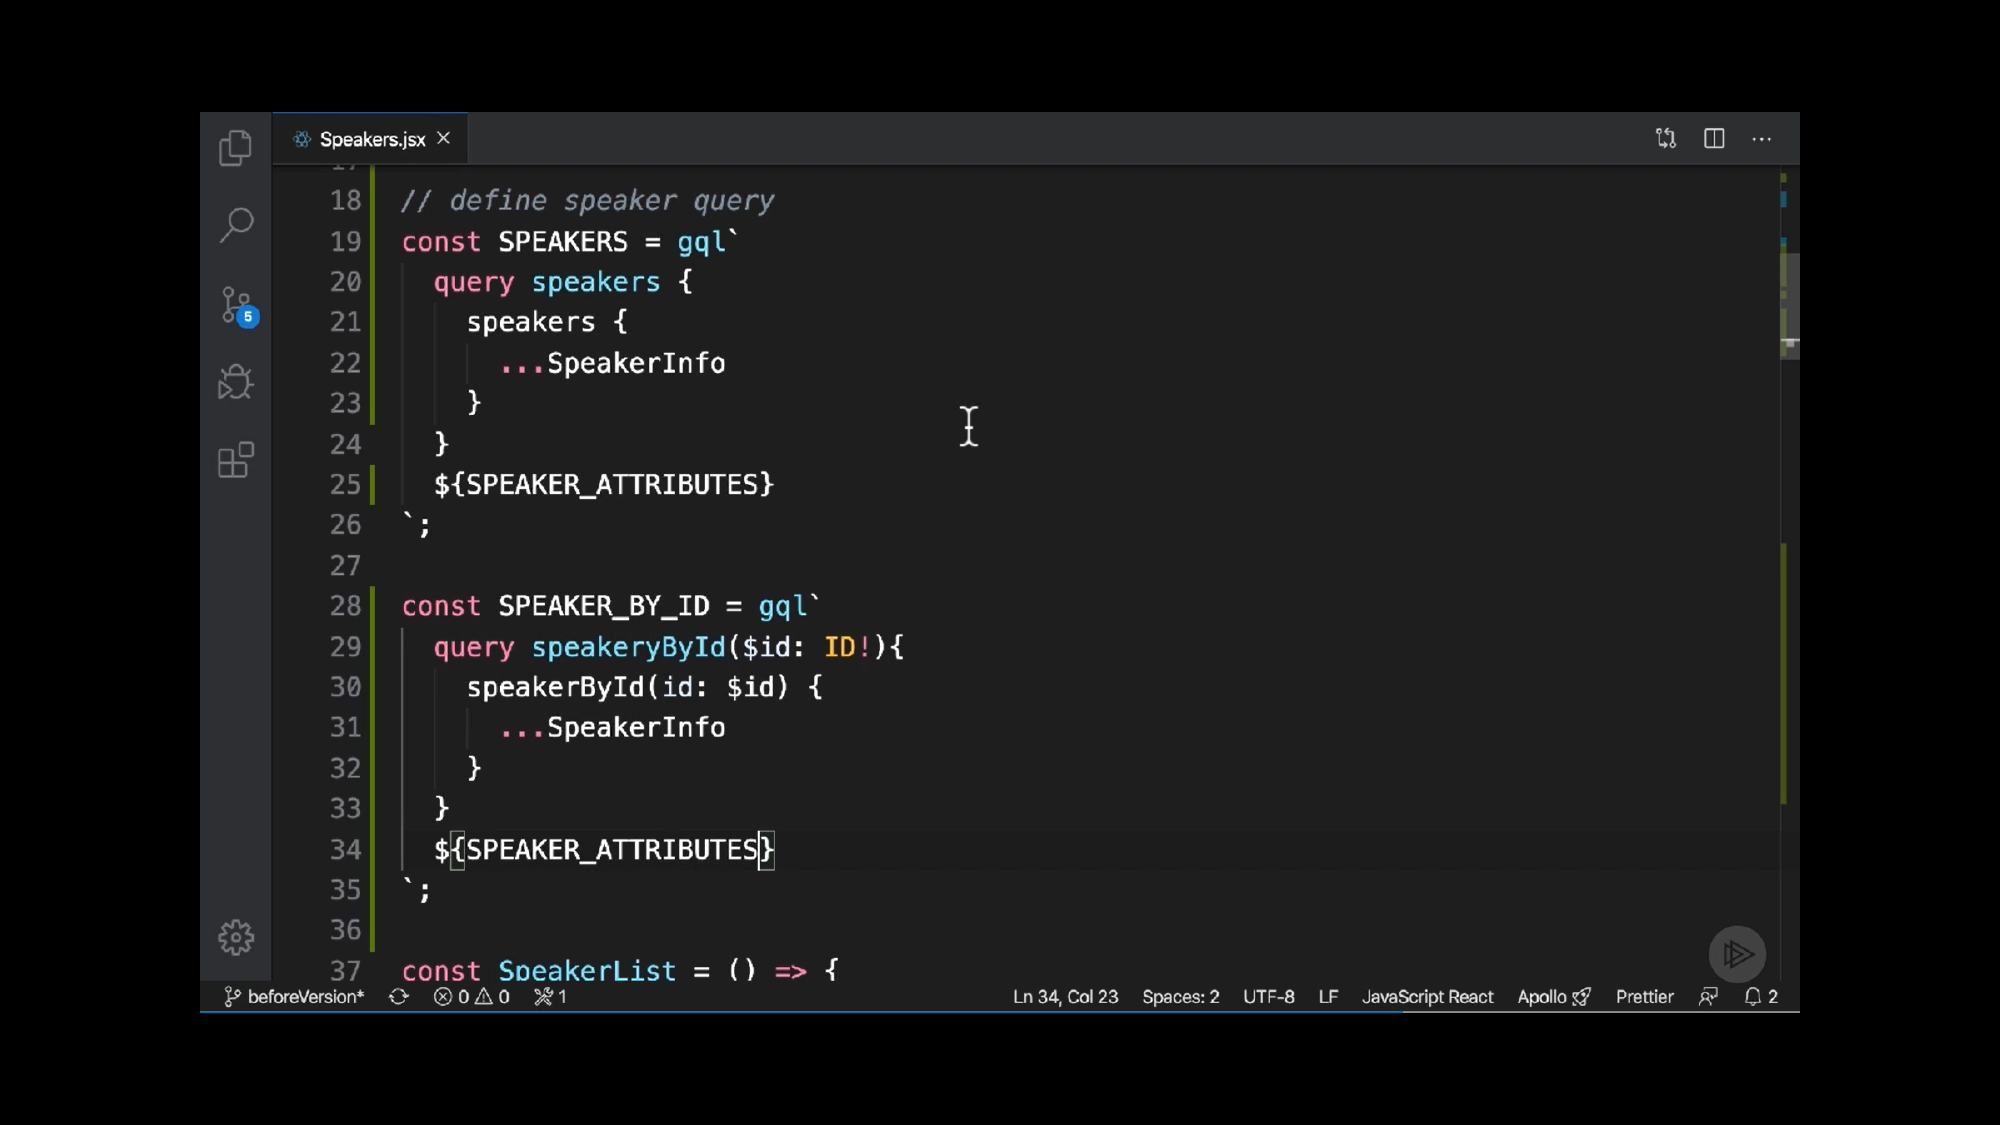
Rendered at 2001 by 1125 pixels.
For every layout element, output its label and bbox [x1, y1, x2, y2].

picture [199, 112, 1800, 1013]
